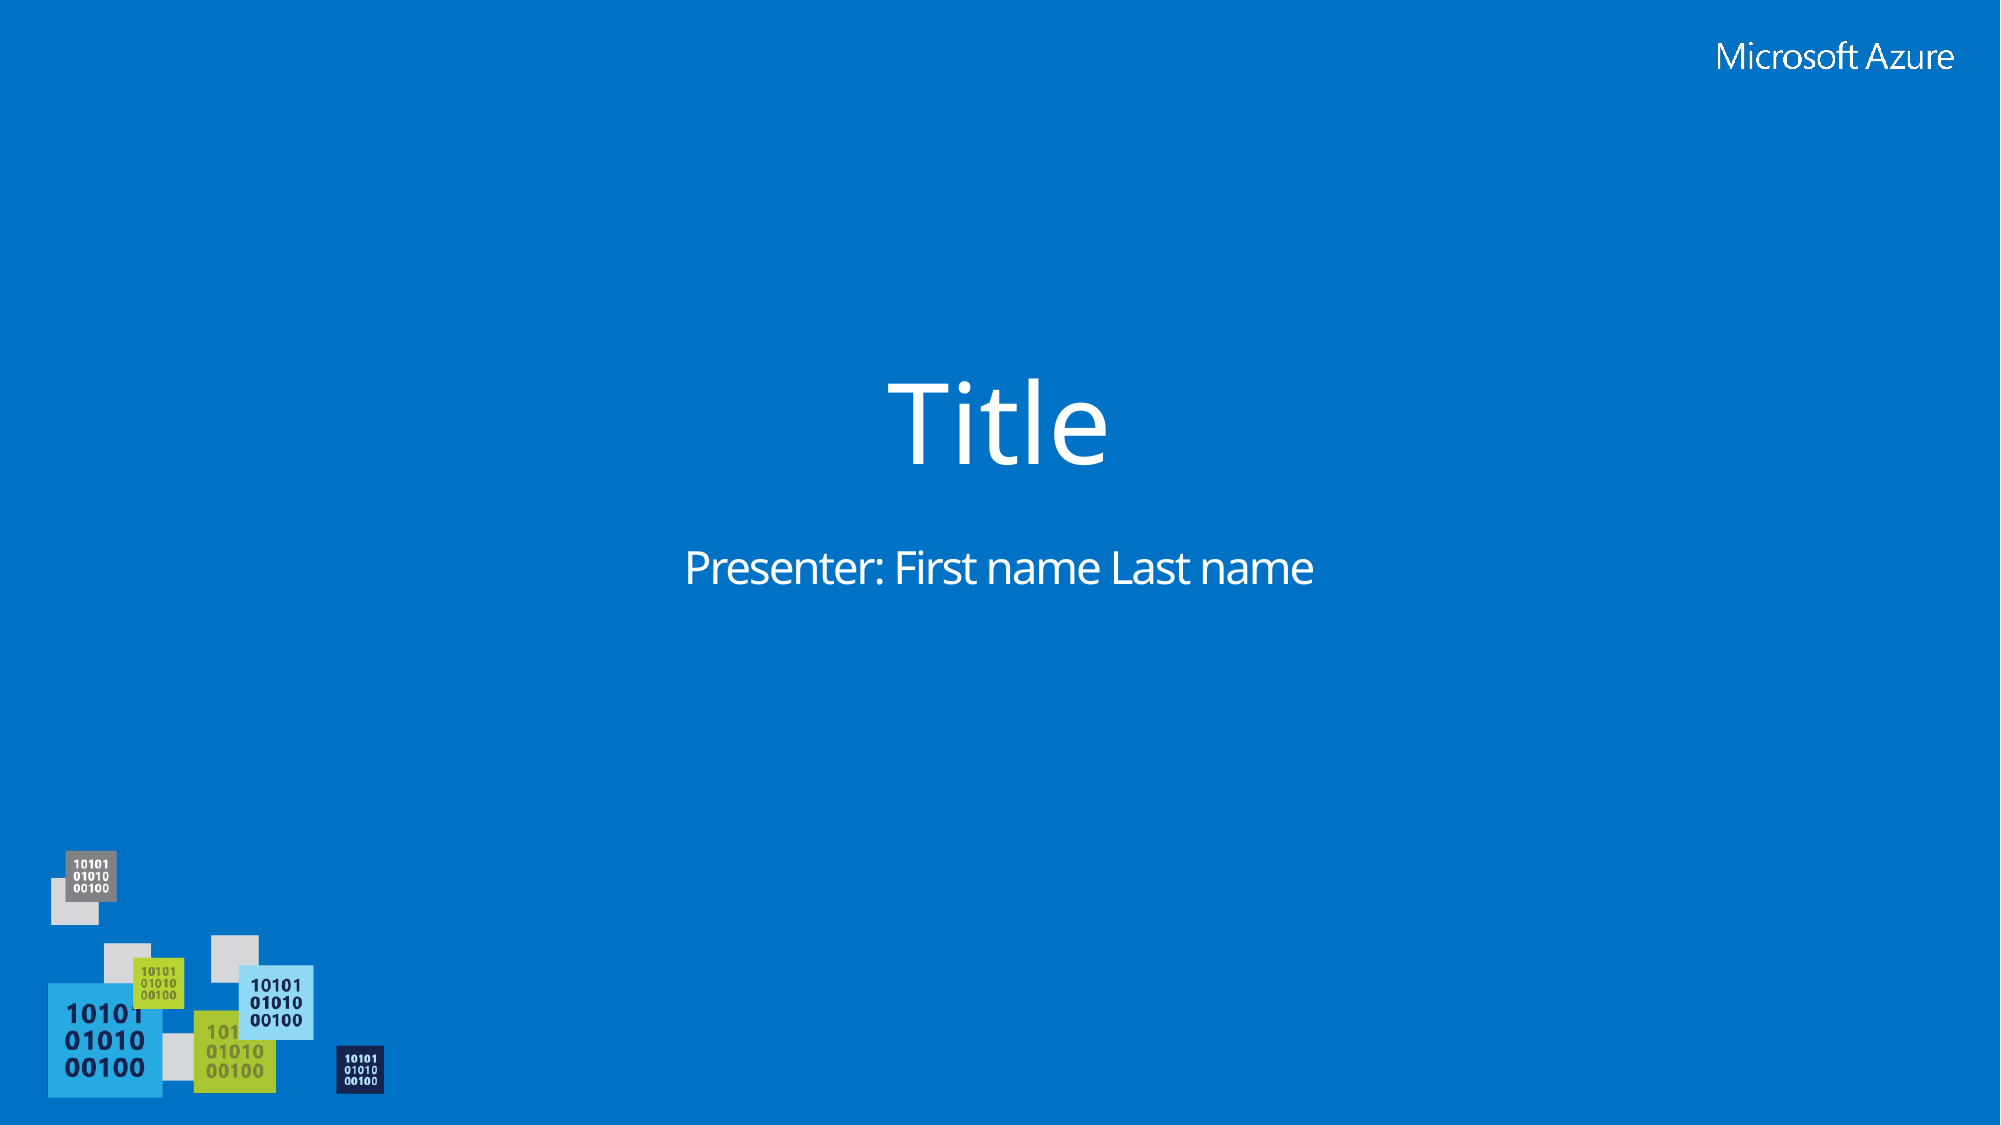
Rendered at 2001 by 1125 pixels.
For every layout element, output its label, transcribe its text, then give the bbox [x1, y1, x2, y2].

picture [17, 808, 463, 1125]
title Title [0, 360, 2000, 537]
picture [1699, 24, 1972, 87]
list Presenter: First name Last name [0, 537, 2000, 700]
